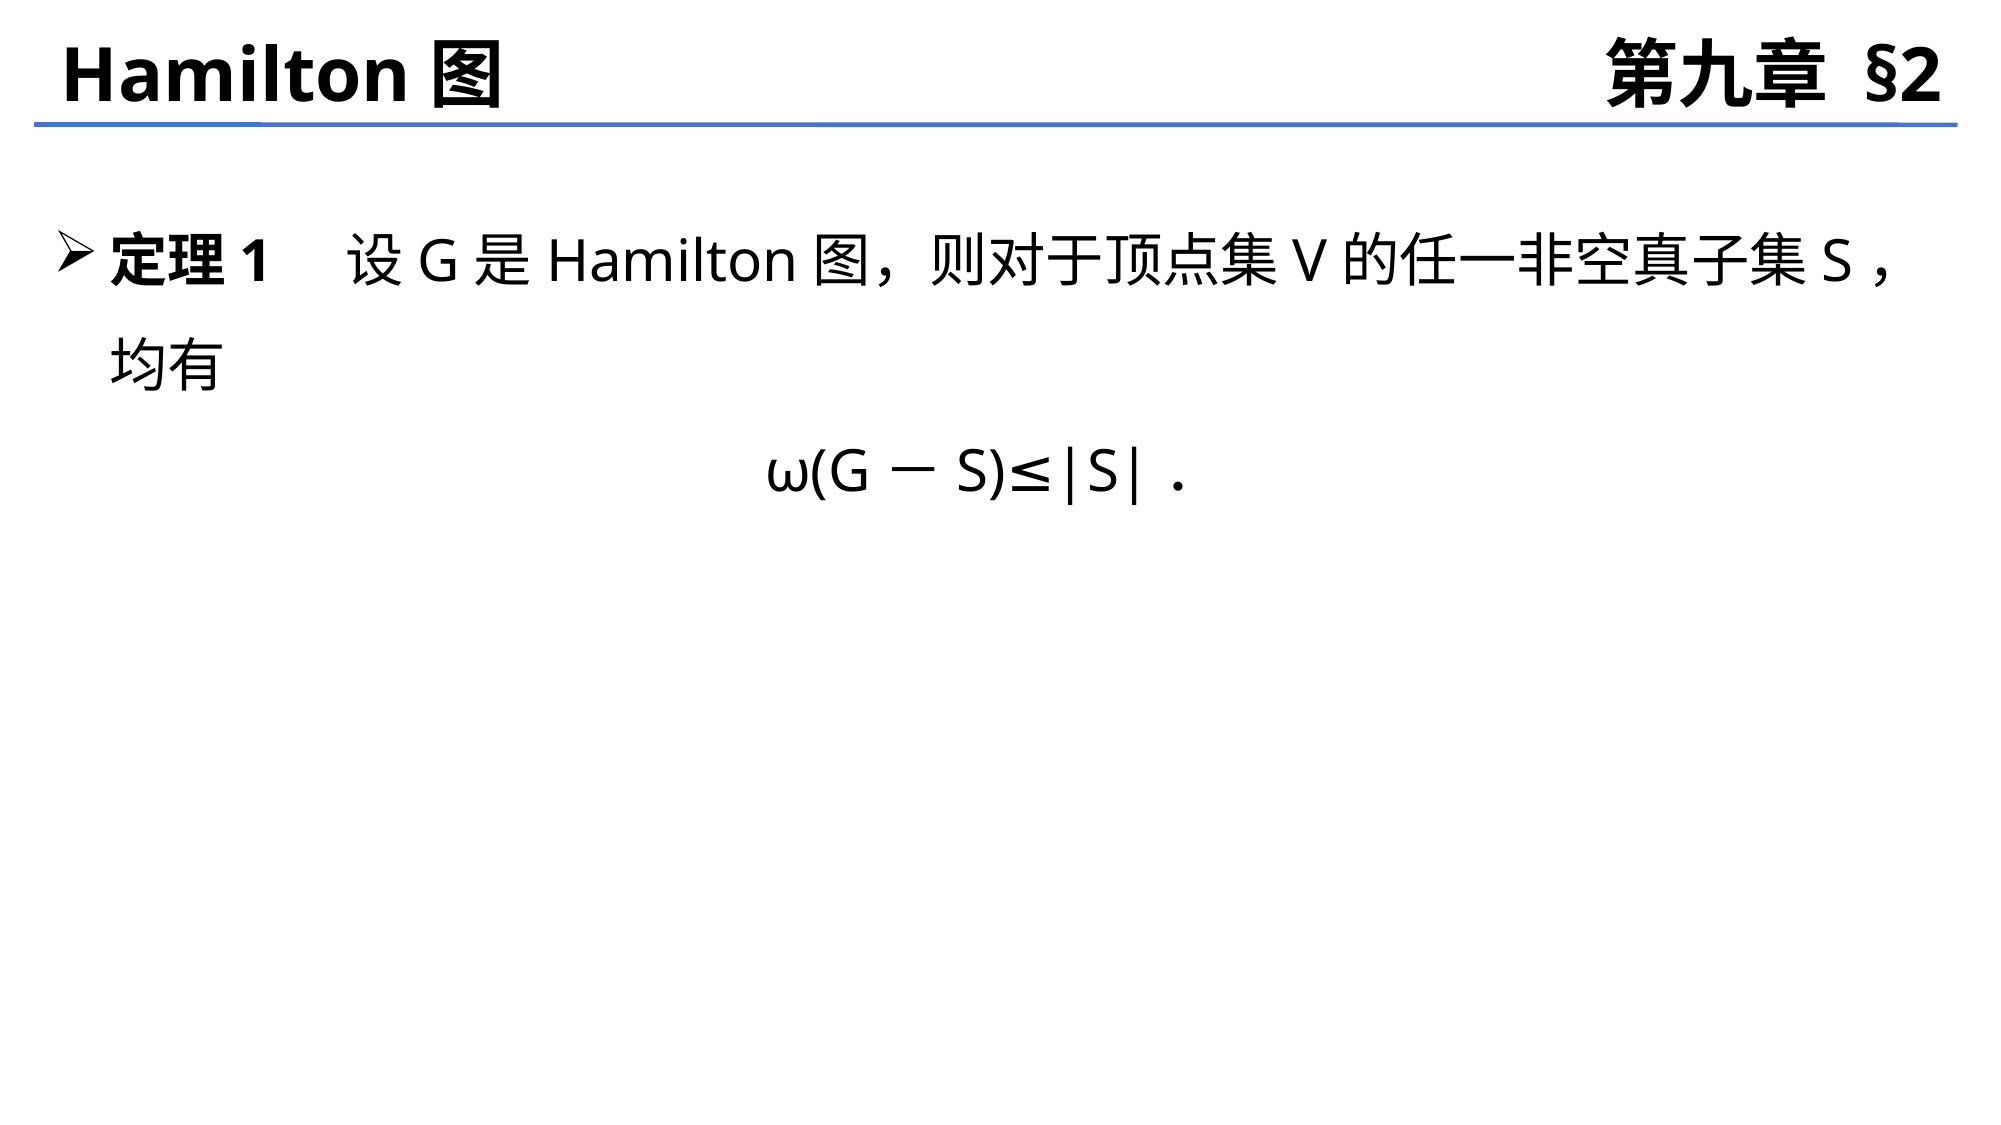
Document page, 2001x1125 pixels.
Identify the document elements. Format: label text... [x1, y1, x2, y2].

text_box Hamilton图 [46, 18, 932, 124]
text_box 第九章 §2 [1576, 19, 1958, 124]
text_box 定理1 设G是Hamilton图，则对于顶点集V的任一非空真子集S，均有 ω(G－S)≤|S|． [38, 181, 1951, 1065]
